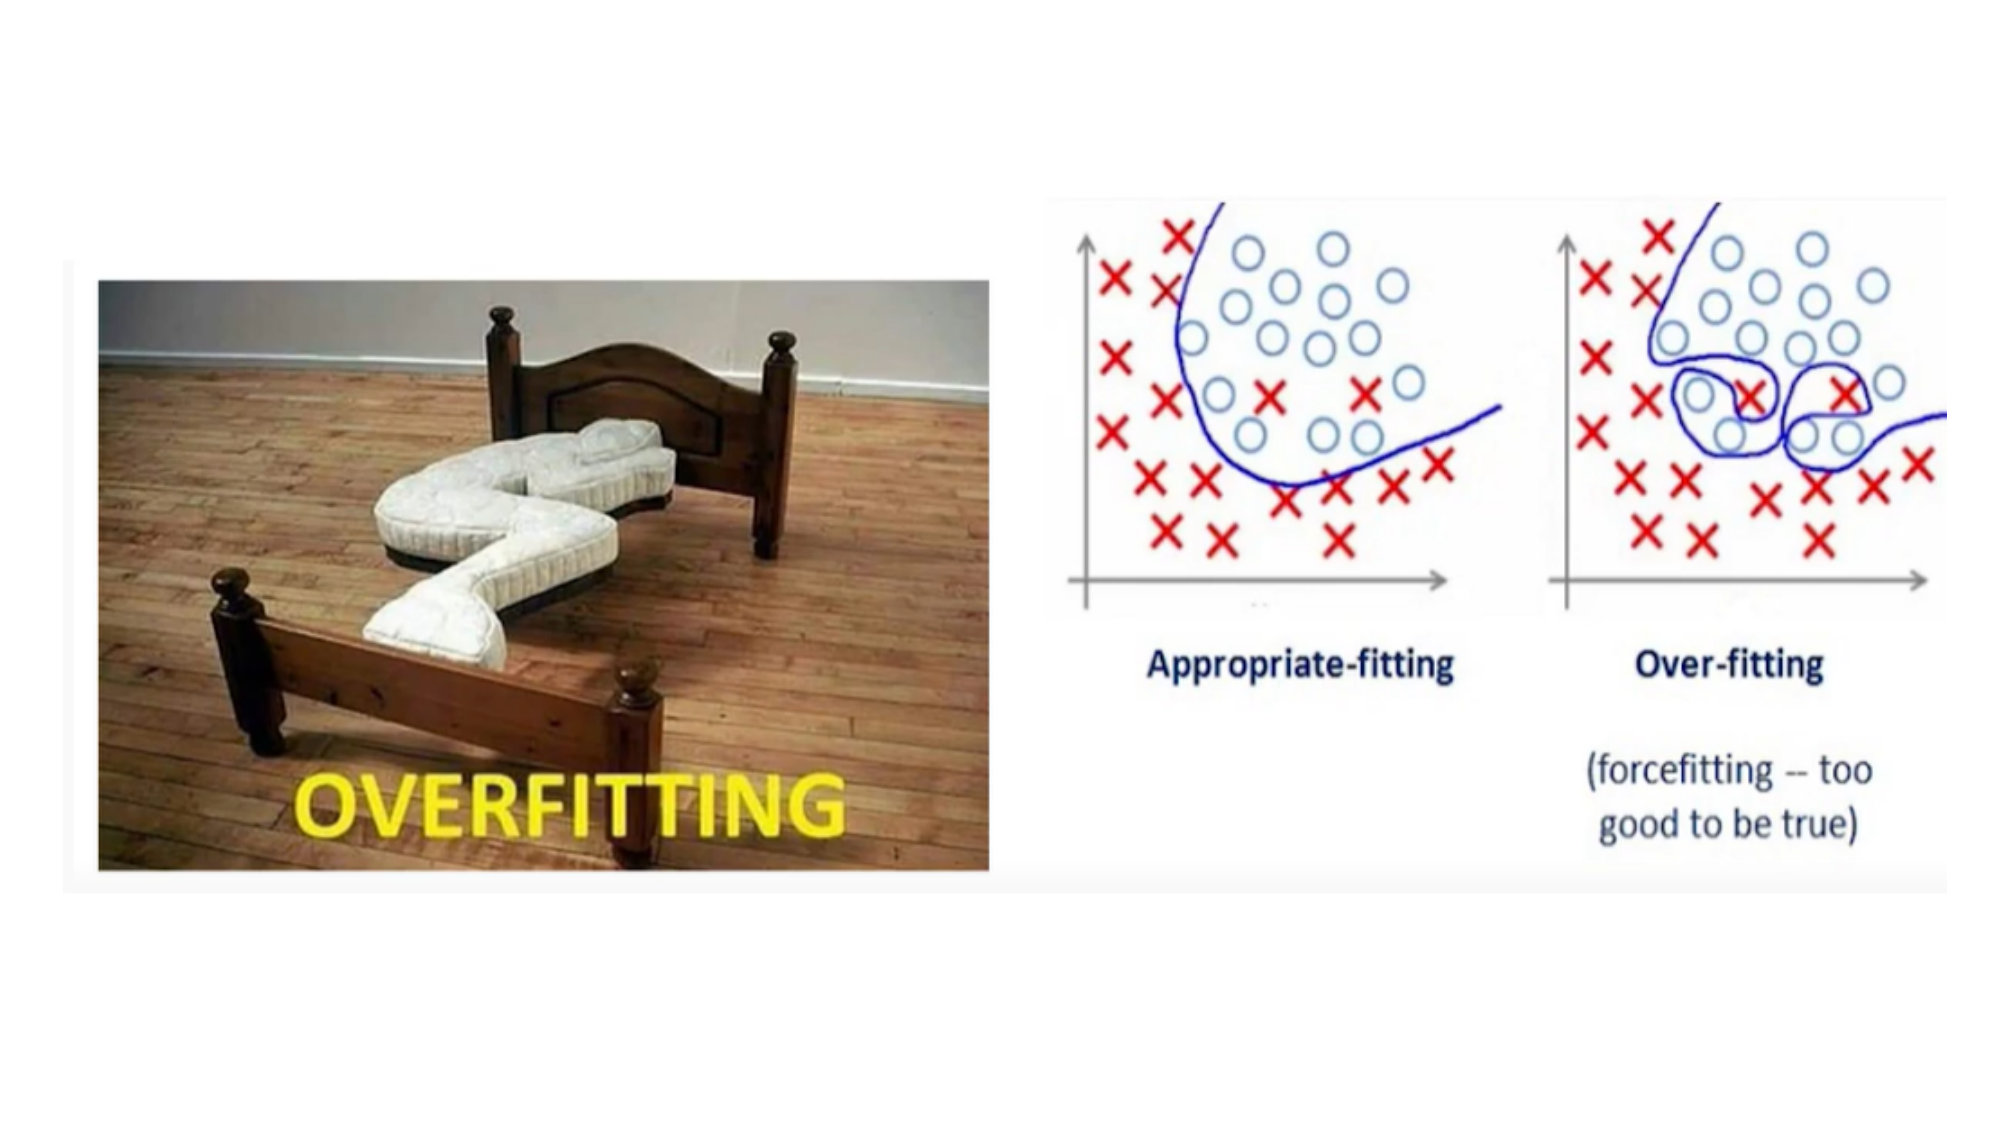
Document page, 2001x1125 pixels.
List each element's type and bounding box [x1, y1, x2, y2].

picture [63, 194, 1947, 900]
